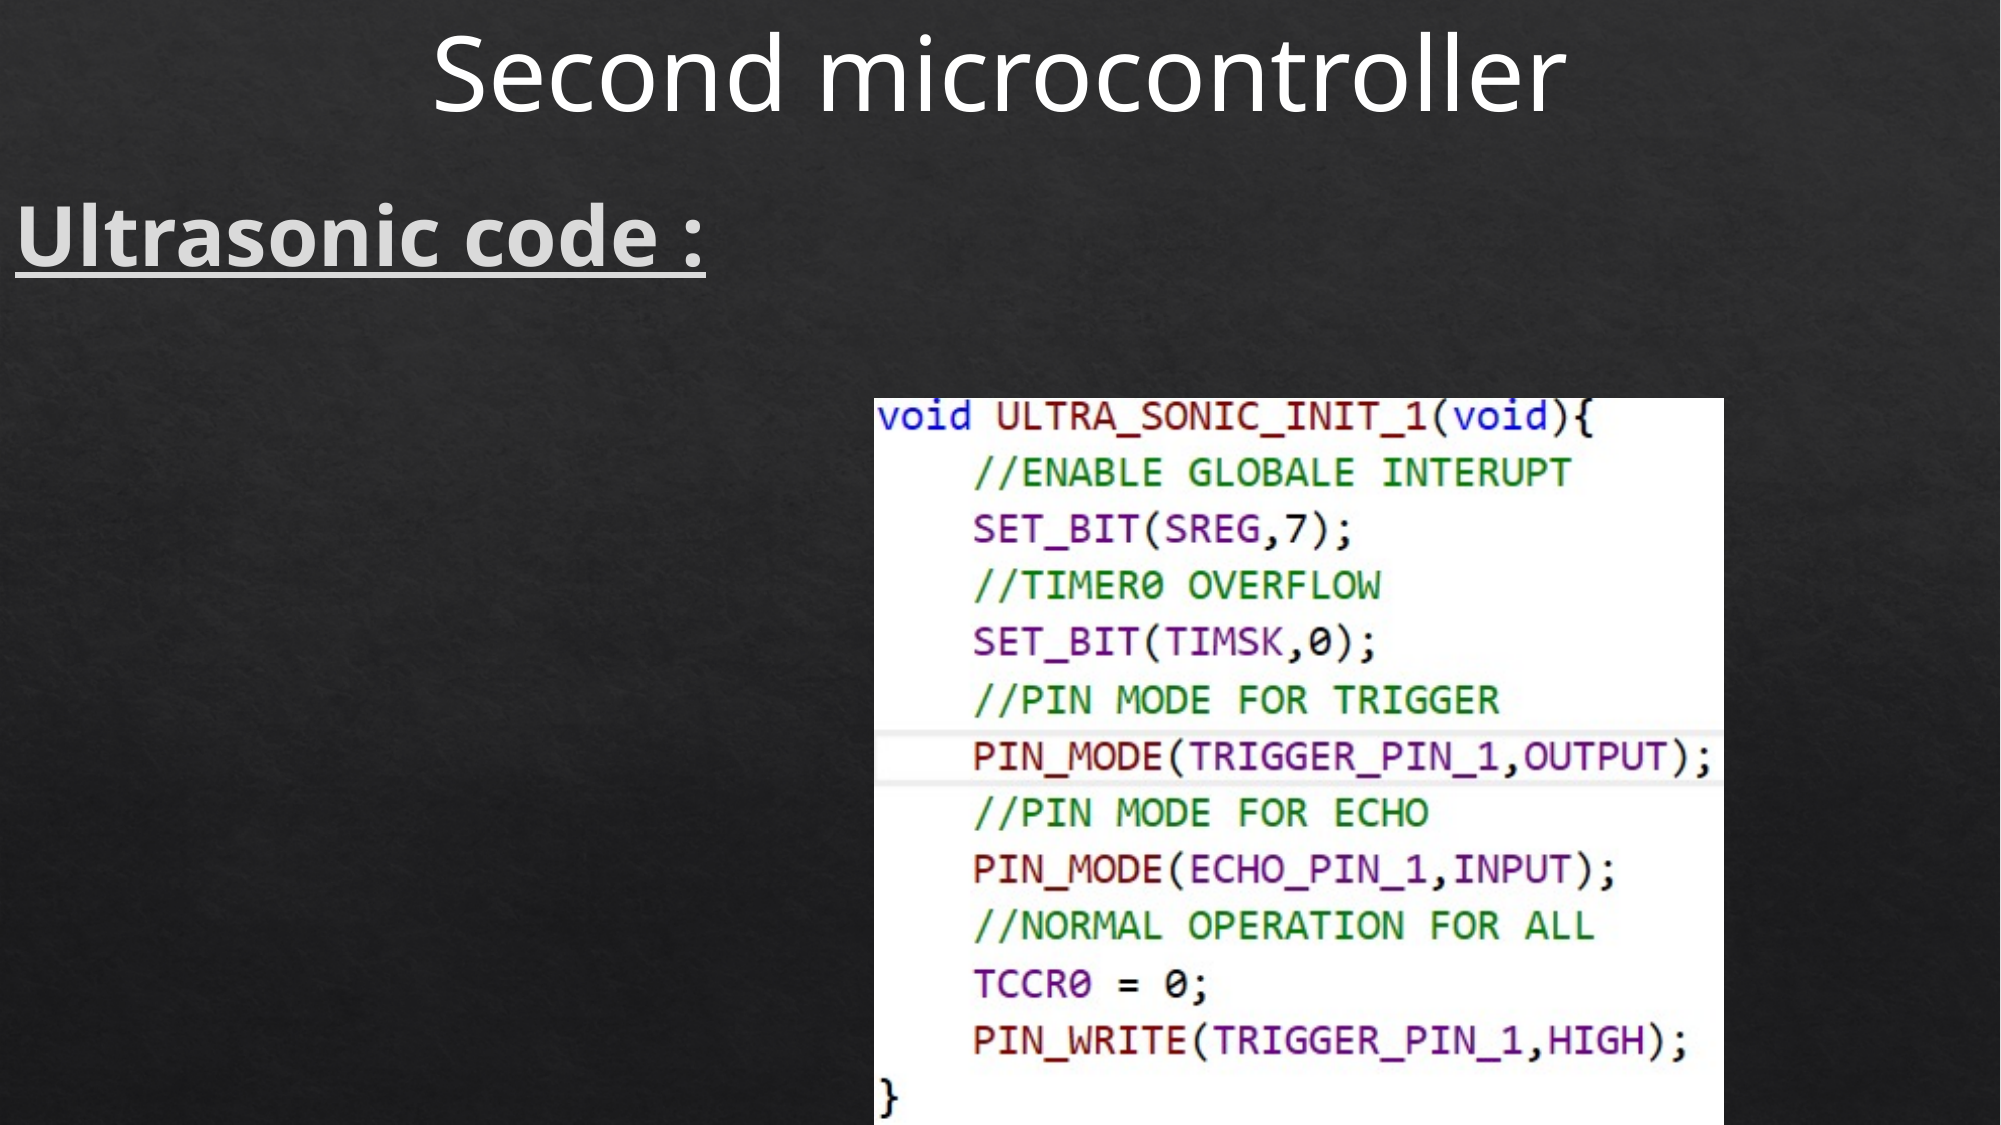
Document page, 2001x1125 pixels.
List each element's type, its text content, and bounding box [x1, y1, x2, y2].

text_box Ultrasonic code : [0, 175, 1399, 290]
text_box Second microcontroller [0, 0, 2000, 140]
picture [874, 398, 1725, 1125]
